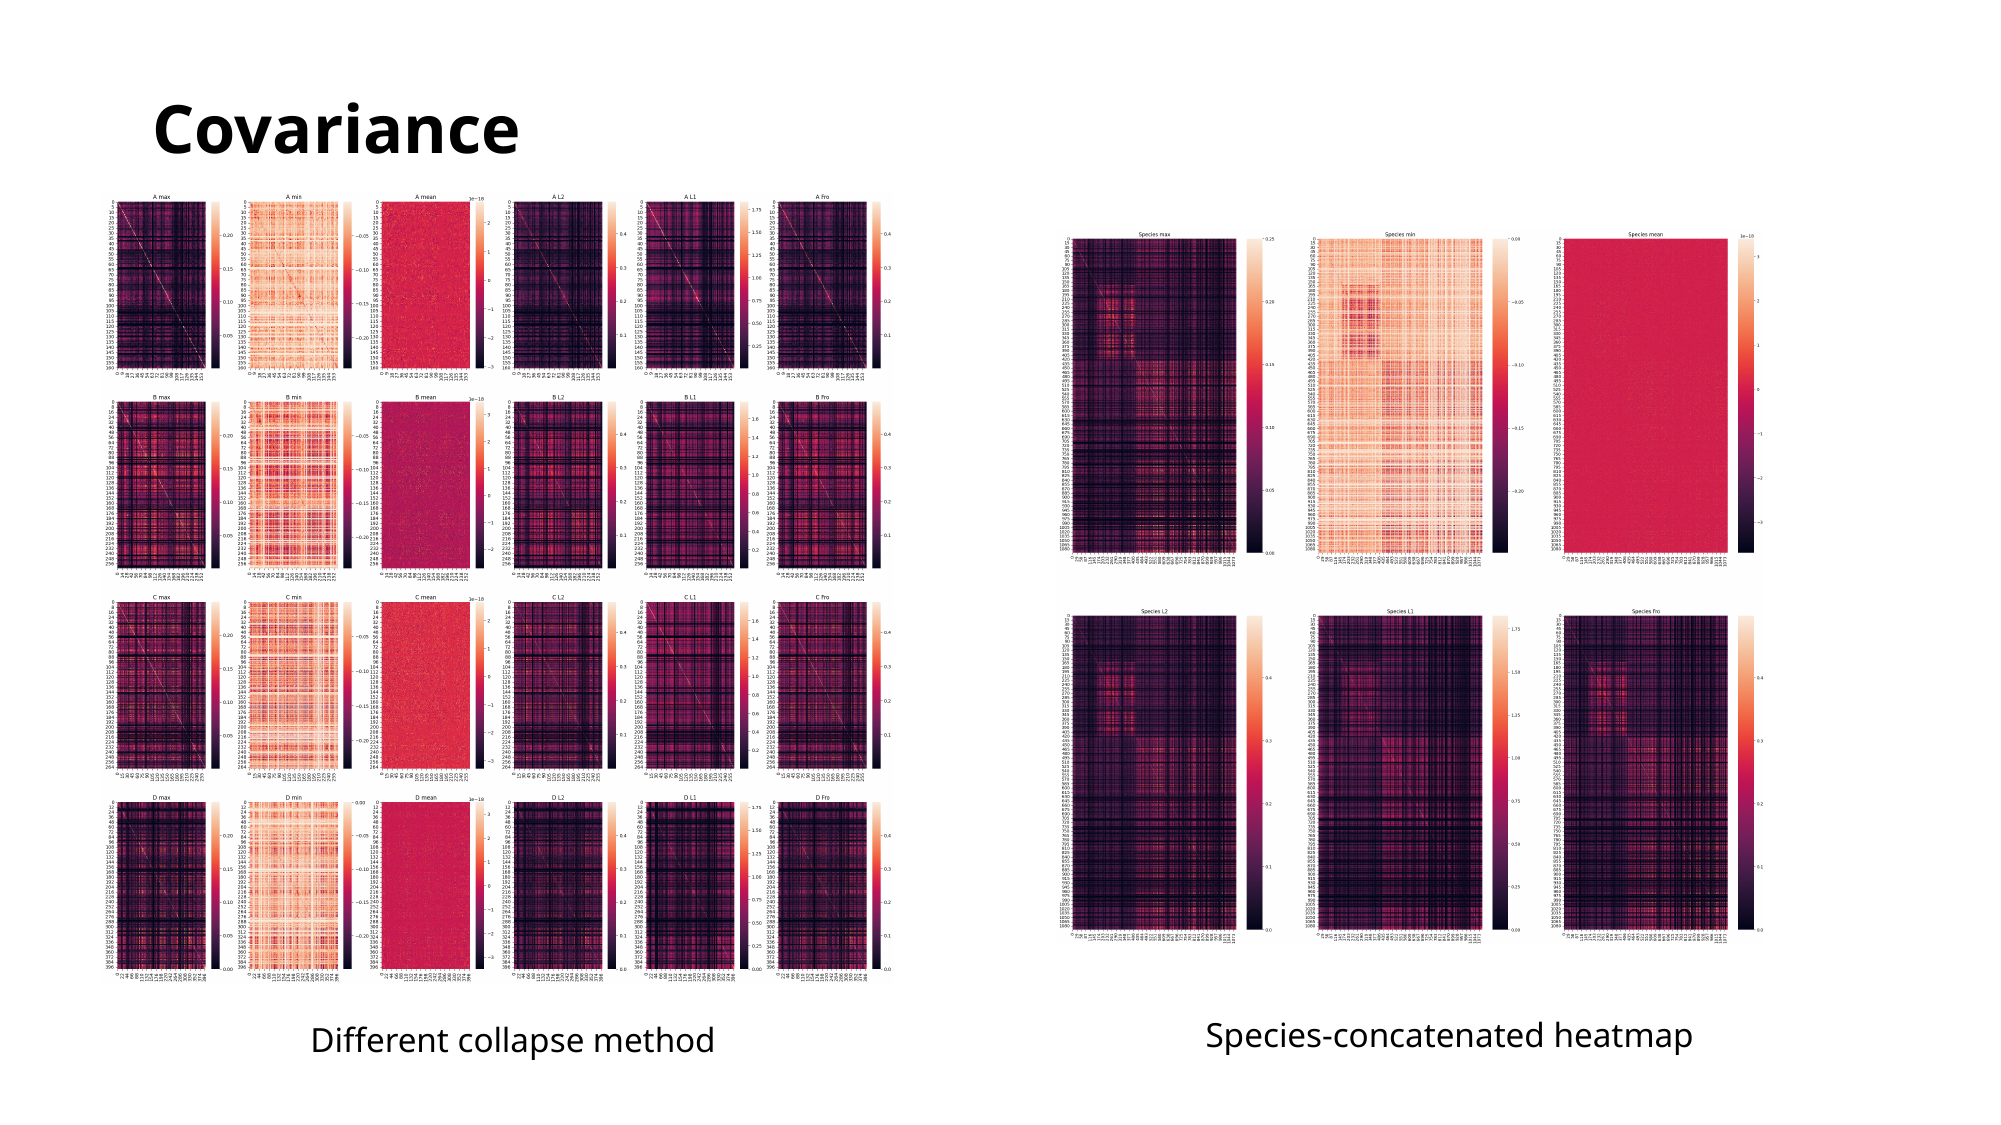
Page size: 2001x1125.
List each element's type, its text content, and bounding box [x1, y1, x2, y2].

text_box Different collapse method [295, 1011, 1074, 1067]
picture [102, 191, 895, 984]
title Covariance [137, 23, 1863, 241]
text_box Species-concatenated heatmap [1190, 1006, 1969, 1062]
picture [1056, 229, 1766, 946]
